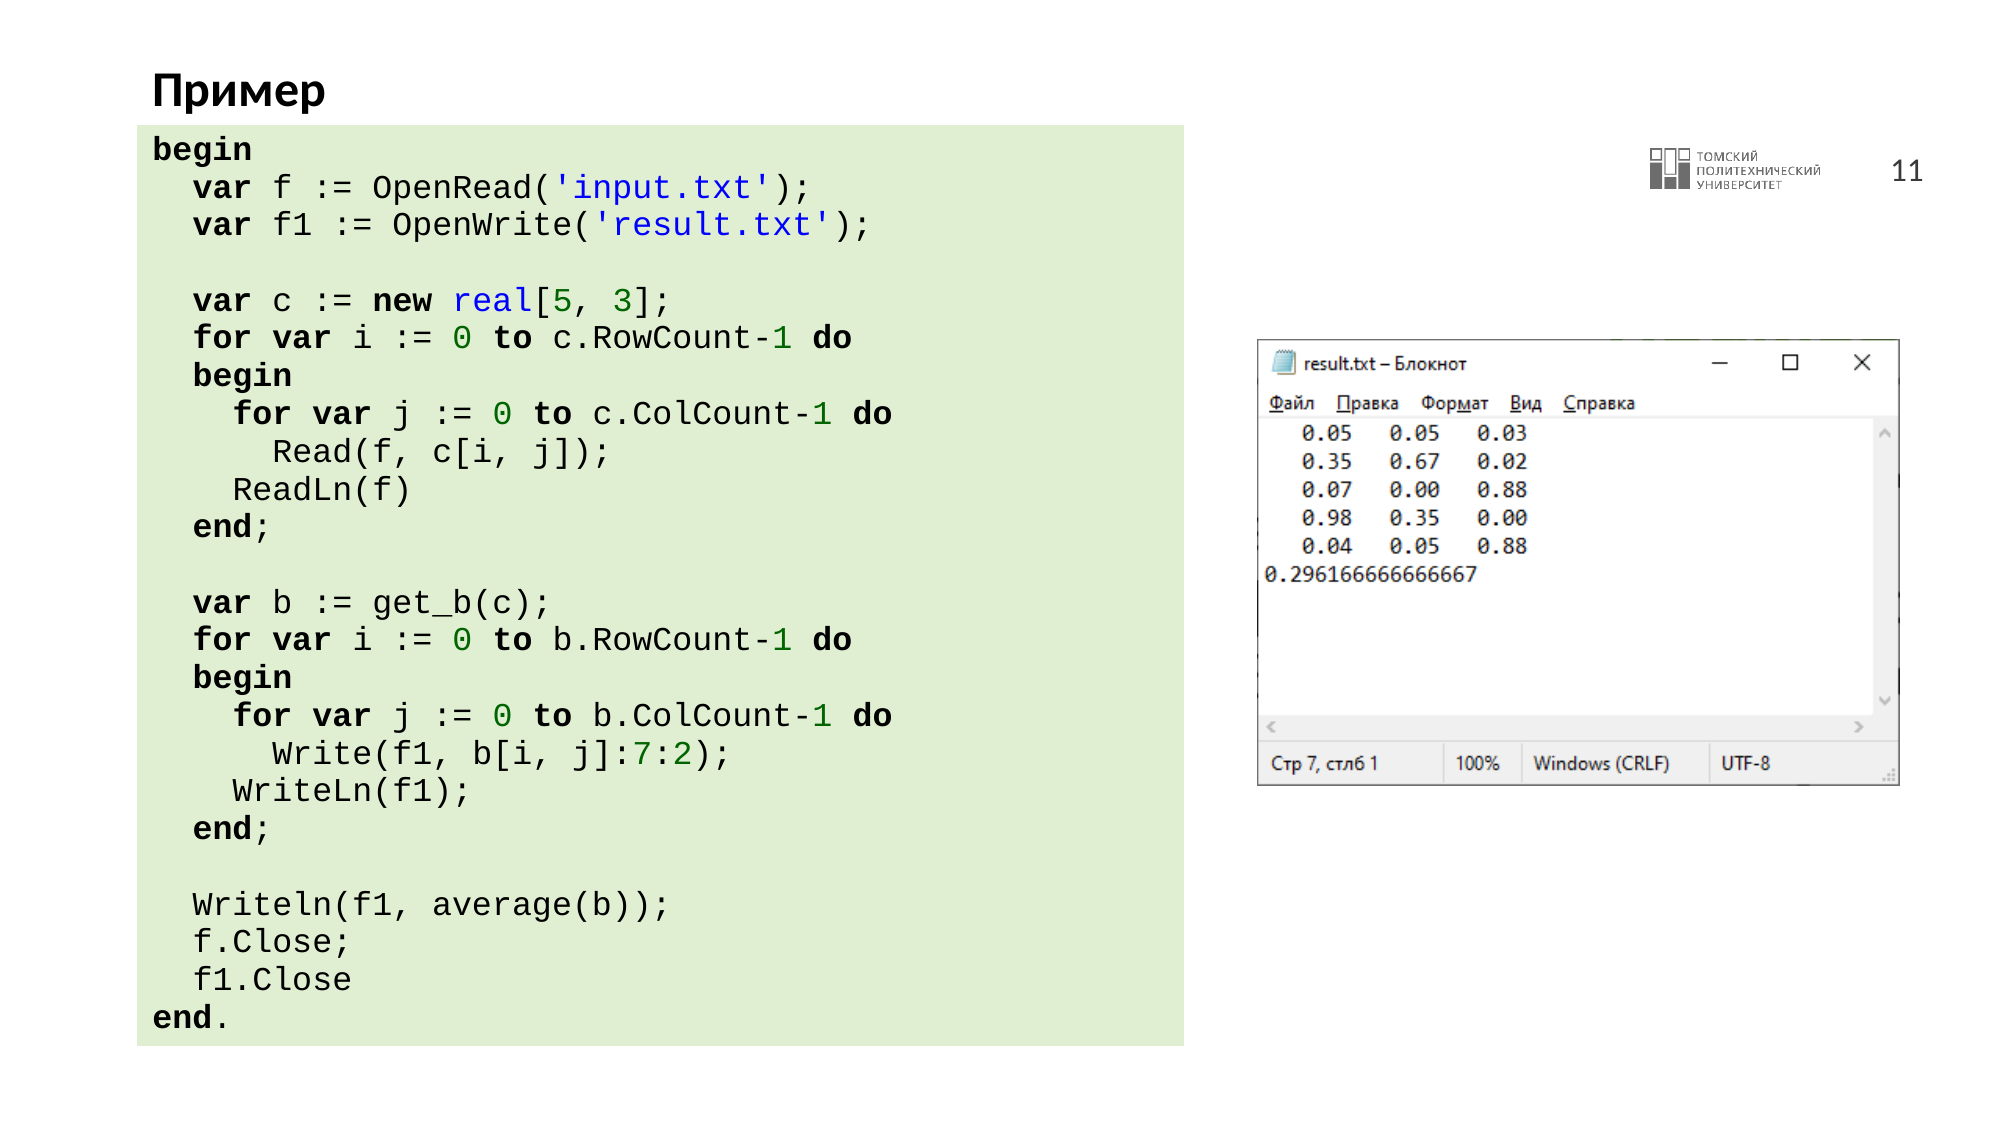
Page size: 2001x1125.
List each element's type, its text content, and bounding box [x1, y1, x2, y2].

picture [1257, 339, 1900, 786]
picture [1650, 148, 1820, 189]
table_header begin var f := OpenRead('input.txt'); var f1 := OpenWrite('result.txt'); var c := new real[5, 3]; for var i := 0 to c.RowCount-1 do begin for var j := 0 to c.ColCount-1 do Read(f, c[i, j]); ReadLn(f) end; var b := get_b(c); for var i := 0 to b.RowCount-1 do begin for var j := 0 to b.ColCount-1 do Write(f1, b[i, j]:7:2); WriteLn(f1); end; Writeln(f1, average(b)); f.Close; f1.Close end. [137, 125, 1184, 1046]
title Пример [137, 24, 1755, 156]
